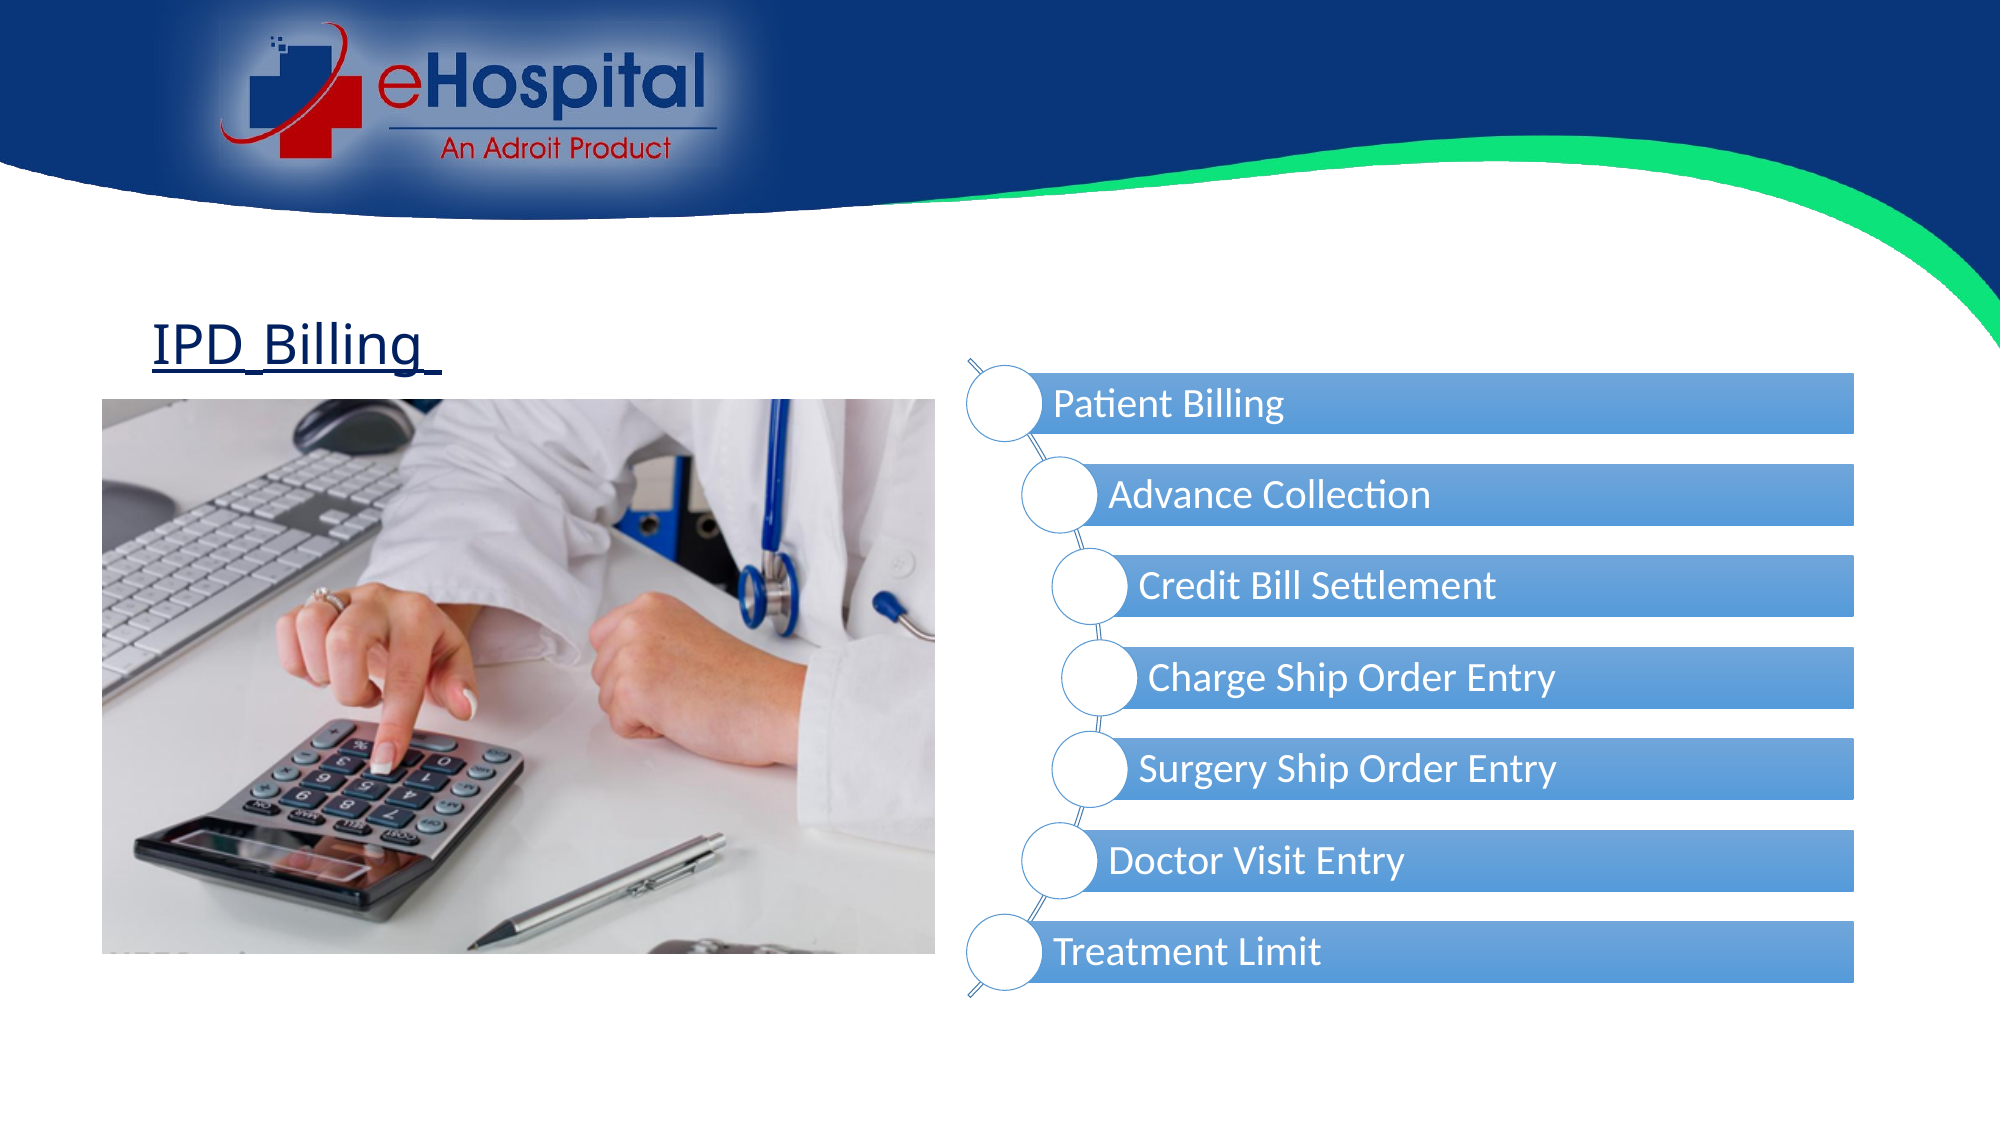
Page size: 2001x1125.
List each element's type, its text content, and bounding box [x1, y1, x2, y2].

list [957, 370, 1863, 1014]
picture [102, 399, 935, 955]
picture [0, 0, 2000, 370]
title IPD Billing [137, 370, 957, 387]
